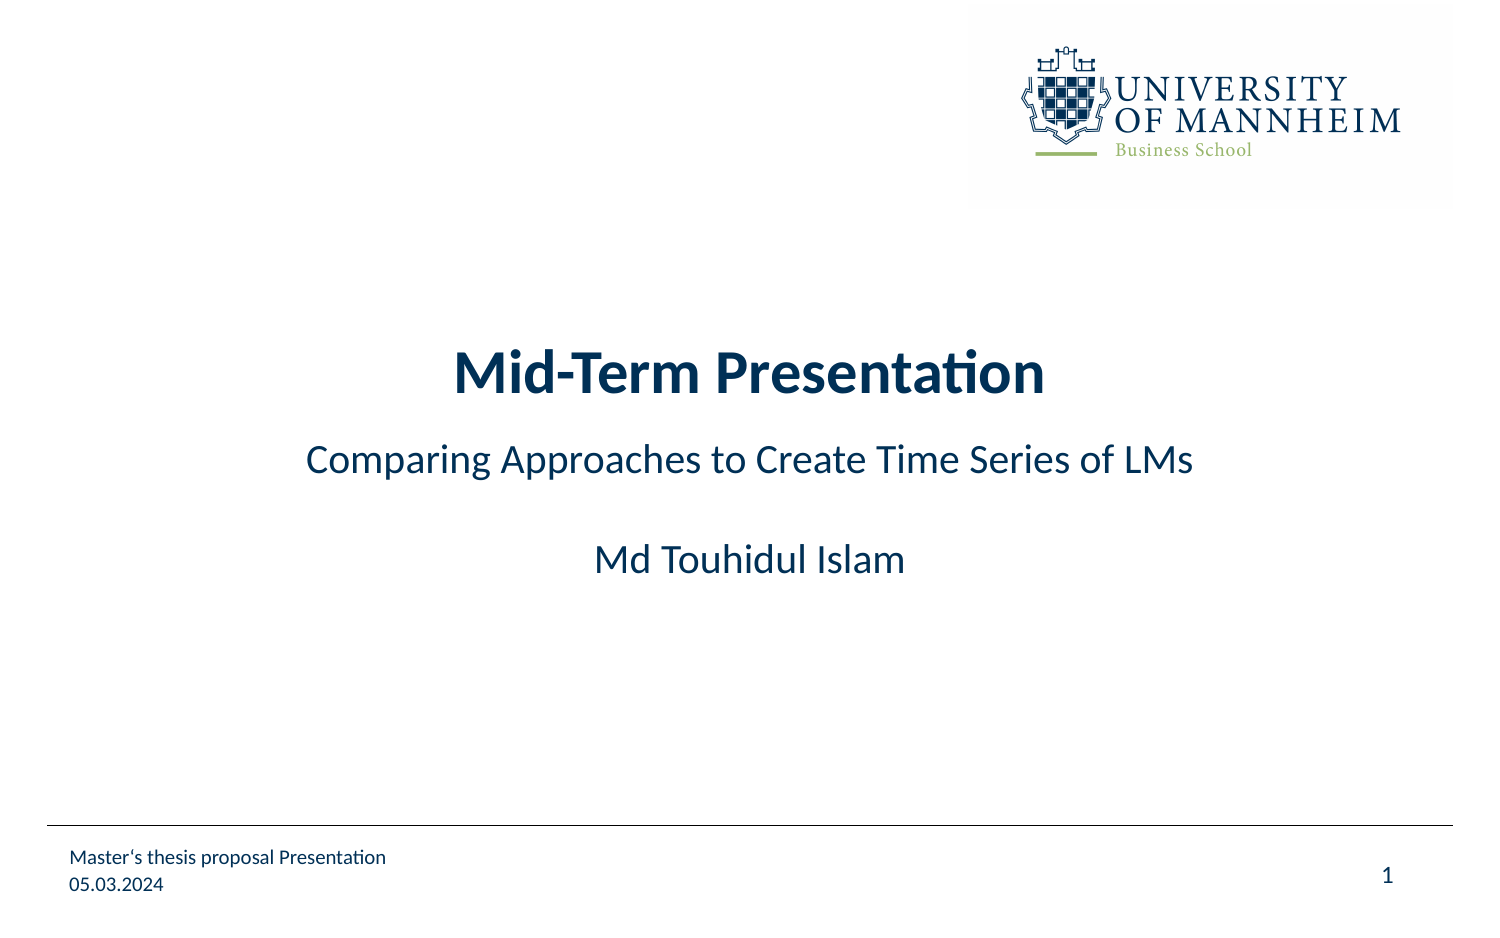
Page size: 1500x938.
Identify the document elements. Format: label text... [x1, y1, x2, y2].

picture [968, 4, 1453, 209]
title Mid-Term Presentation [47, 340, 1453, 414]
subtitle Comparing Approaches to Create Time Series of LMs Md Touhidul Islam [47, 431, 1453, 658]
